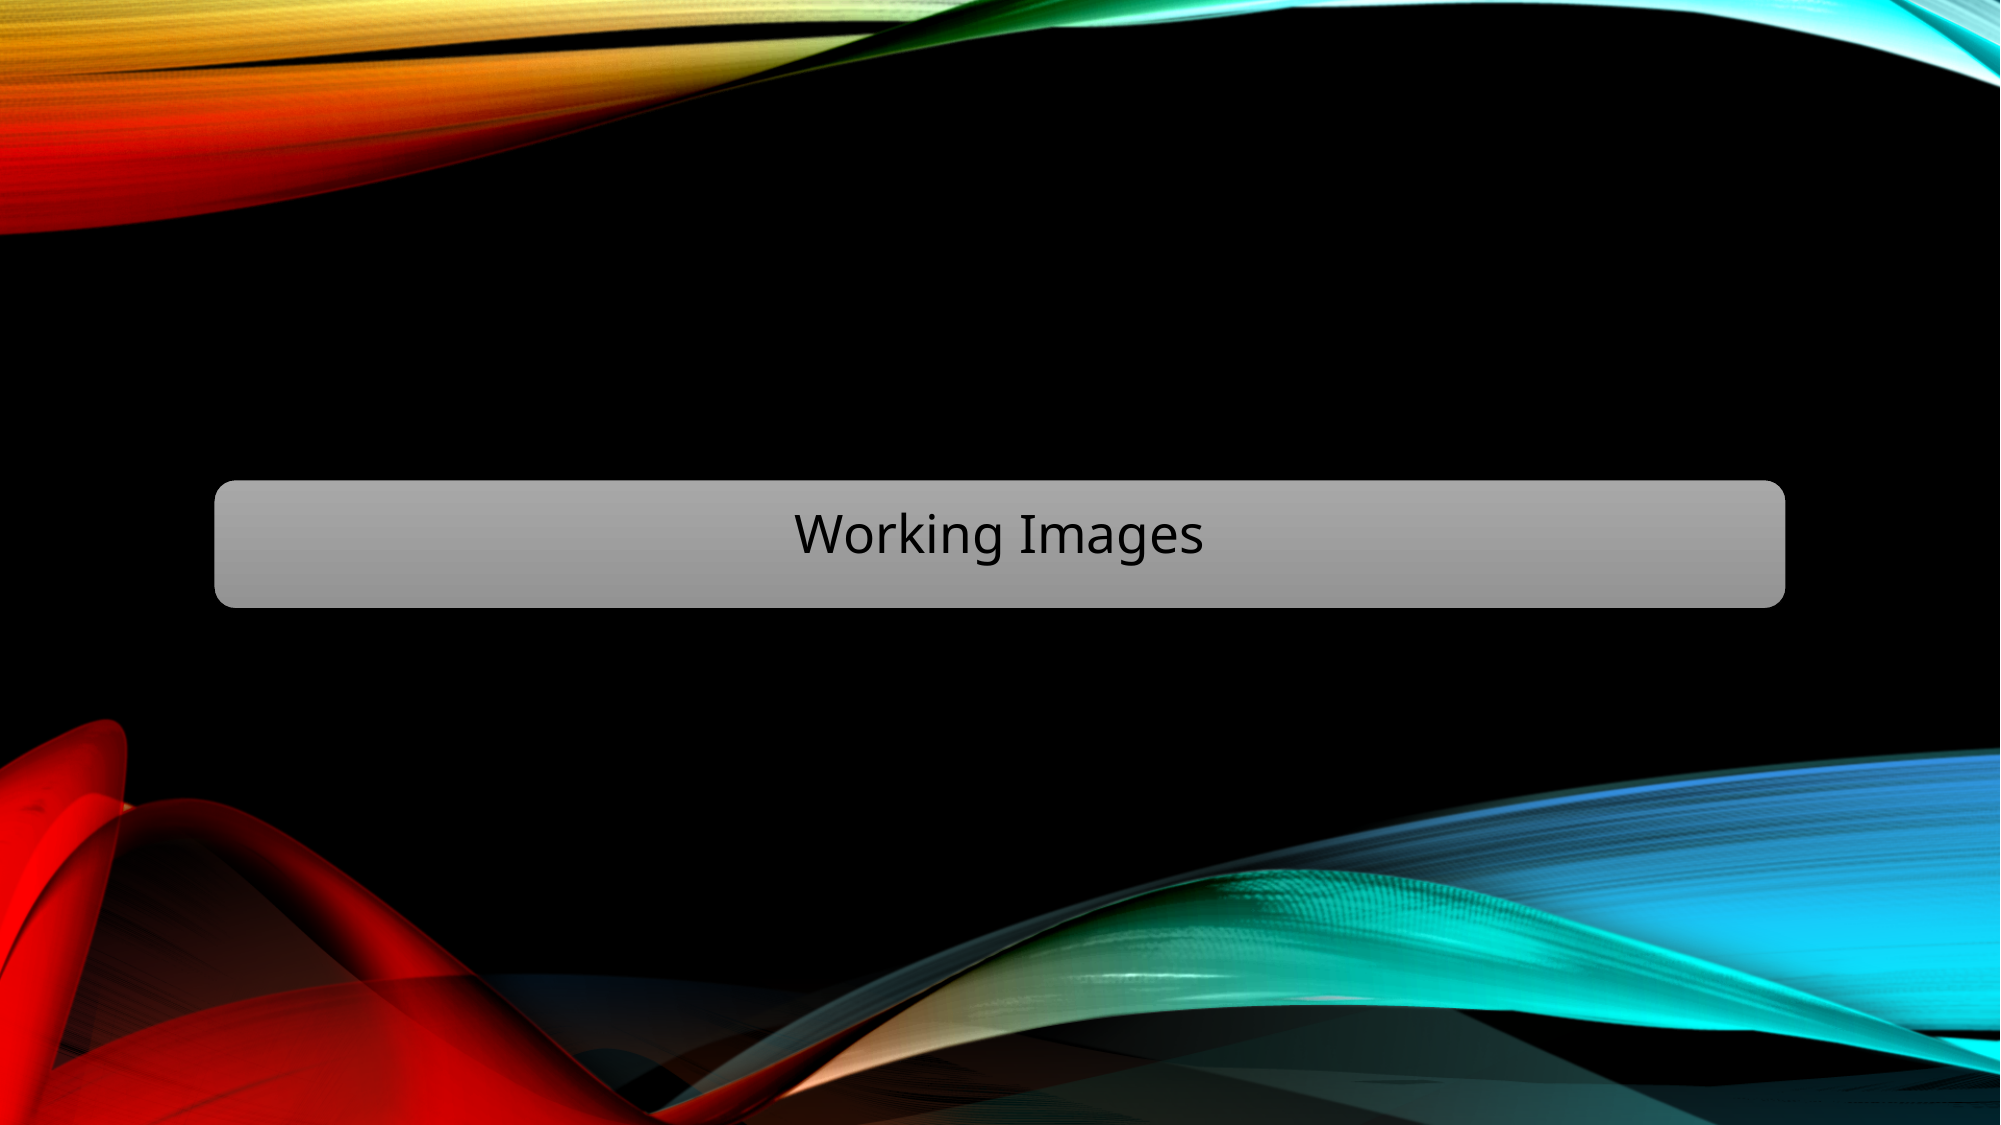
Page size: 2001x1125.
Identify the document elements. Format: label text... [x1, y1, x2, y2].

picture [0, 717, 2000, 1125]
text_box Working Images [212, 478, 1788, 610]
picture [0, 0, 2000, 237]
